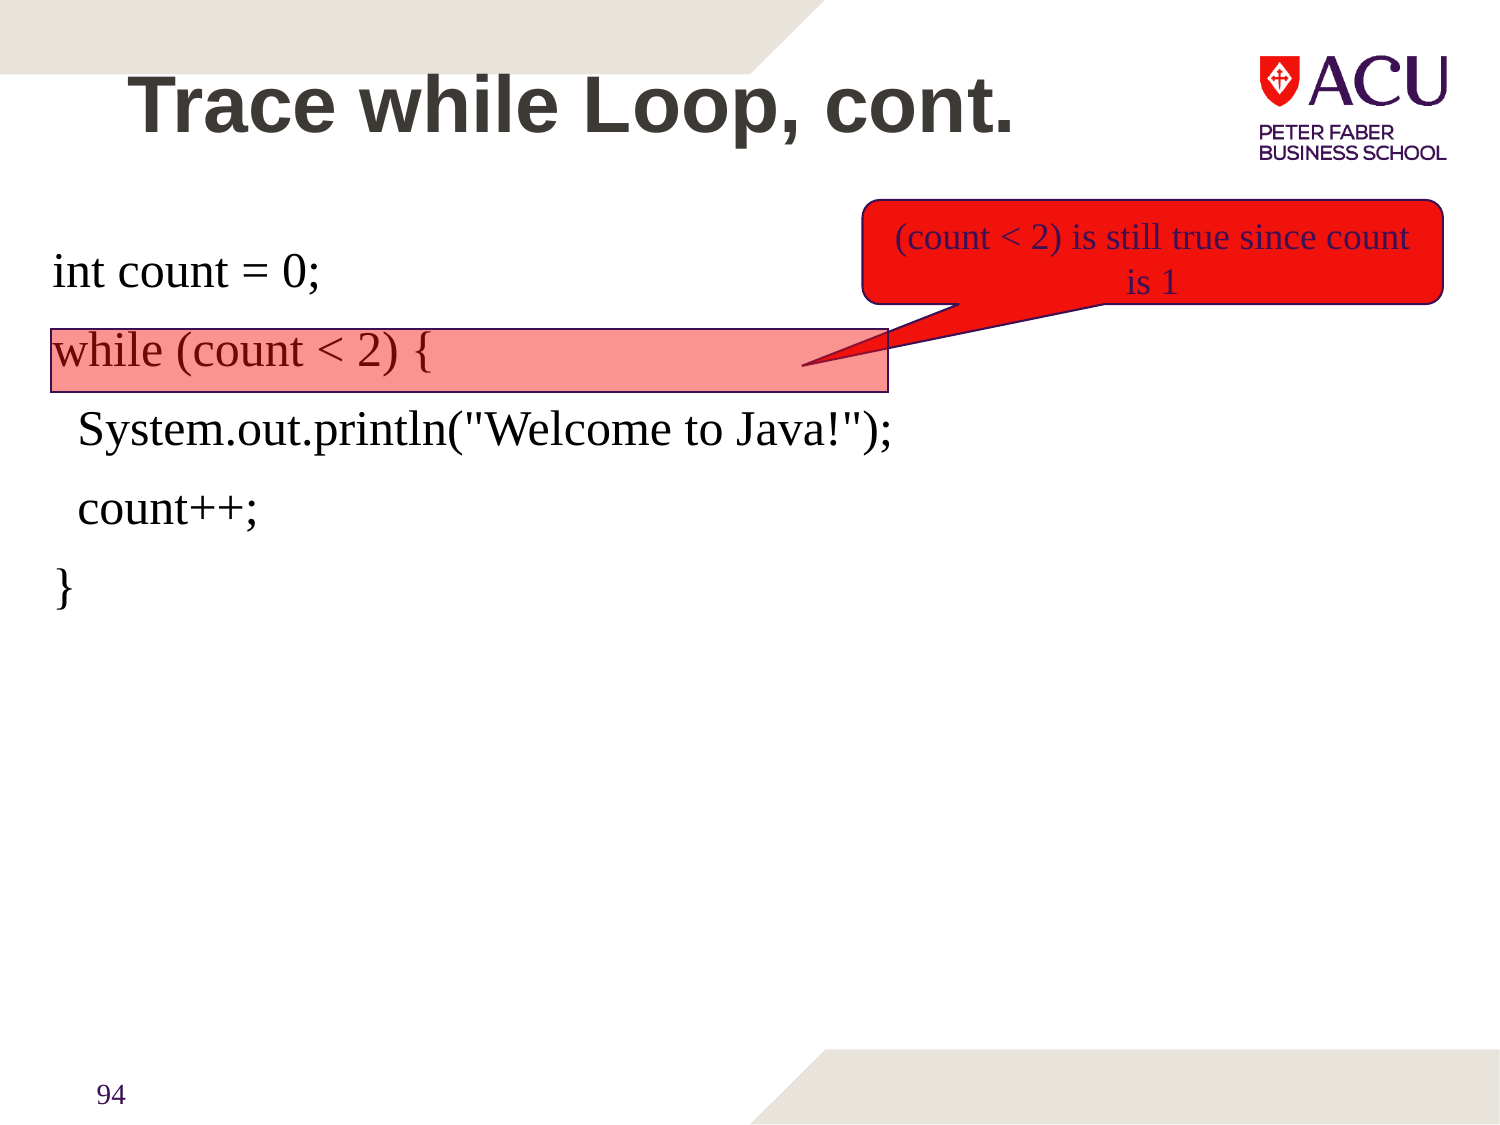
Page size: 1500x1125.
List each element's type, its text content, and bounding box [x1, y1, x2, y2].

title Trace while Loop, cont. [112, 37, 1388, 163]
slide_number 94 [81, 1068, 156, 1109]
text_box int count = 0; while (count < 2) { System.out.println("Welcome to Java!"); count++; } [37, 237, 913, 622]
text_box [50, 329, 889, 393]
text_box (count < 2) is still true since count is 1 [862, 199, 1443, 349]
picture [1240, 41, 1466, 175]
